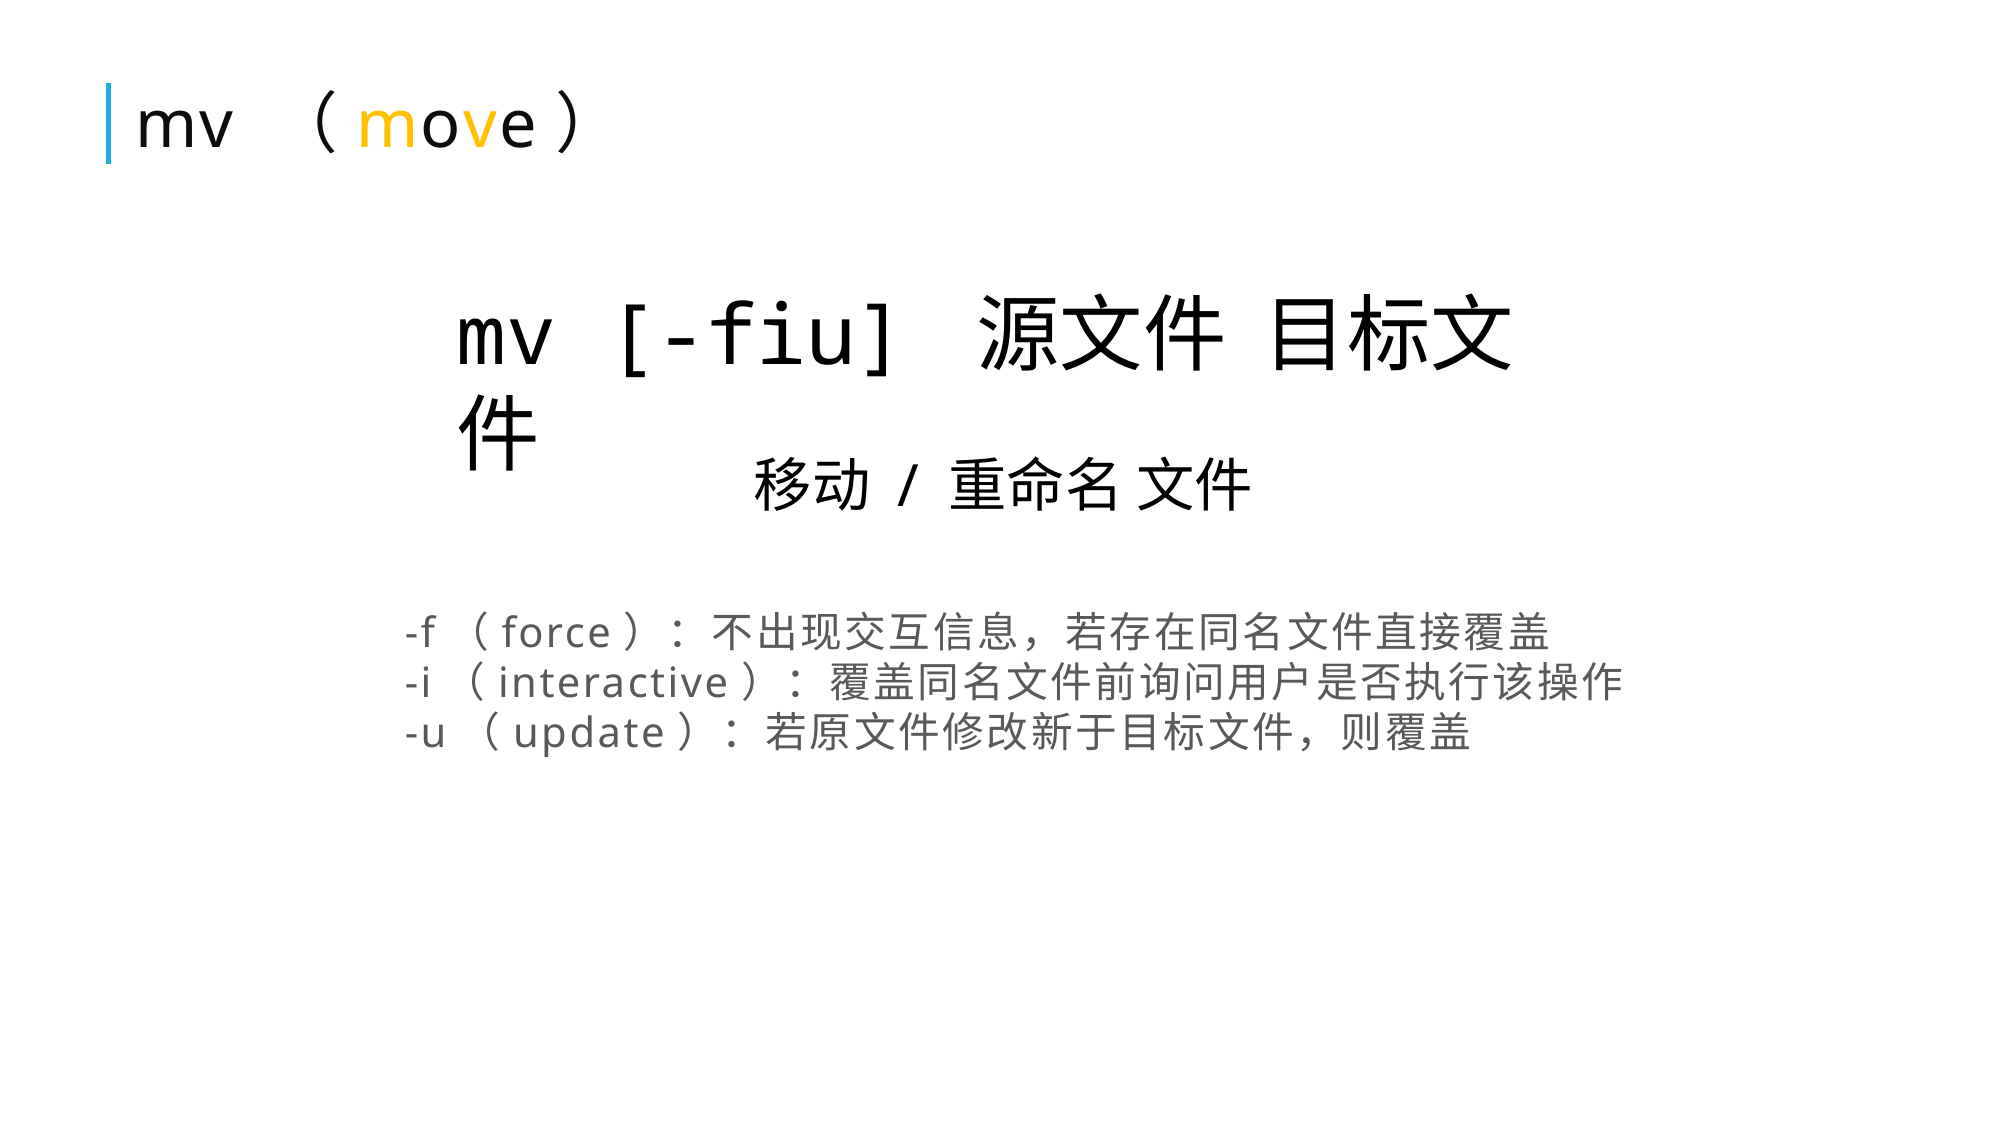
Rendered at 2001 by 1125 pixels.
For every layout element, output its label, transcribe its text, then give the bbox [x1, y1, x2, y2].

text_box 移动 / 重命名 文件 [739, 440, 1281, 526]
text_box -f（force）：不出现交互信息，若存在同名文件直接覆盖 -i（interactive）：覆盖同名文件前询问用户是否执行该操作 -u（update）：若原文件修改新于目标文件，则覆盖 [390, 598, 1761, 764]
title mv （move） [120, 77, 1010, 180]
text_box mv [-fiu] 源文件 目标文件 [441, 273, 1578, 489]
